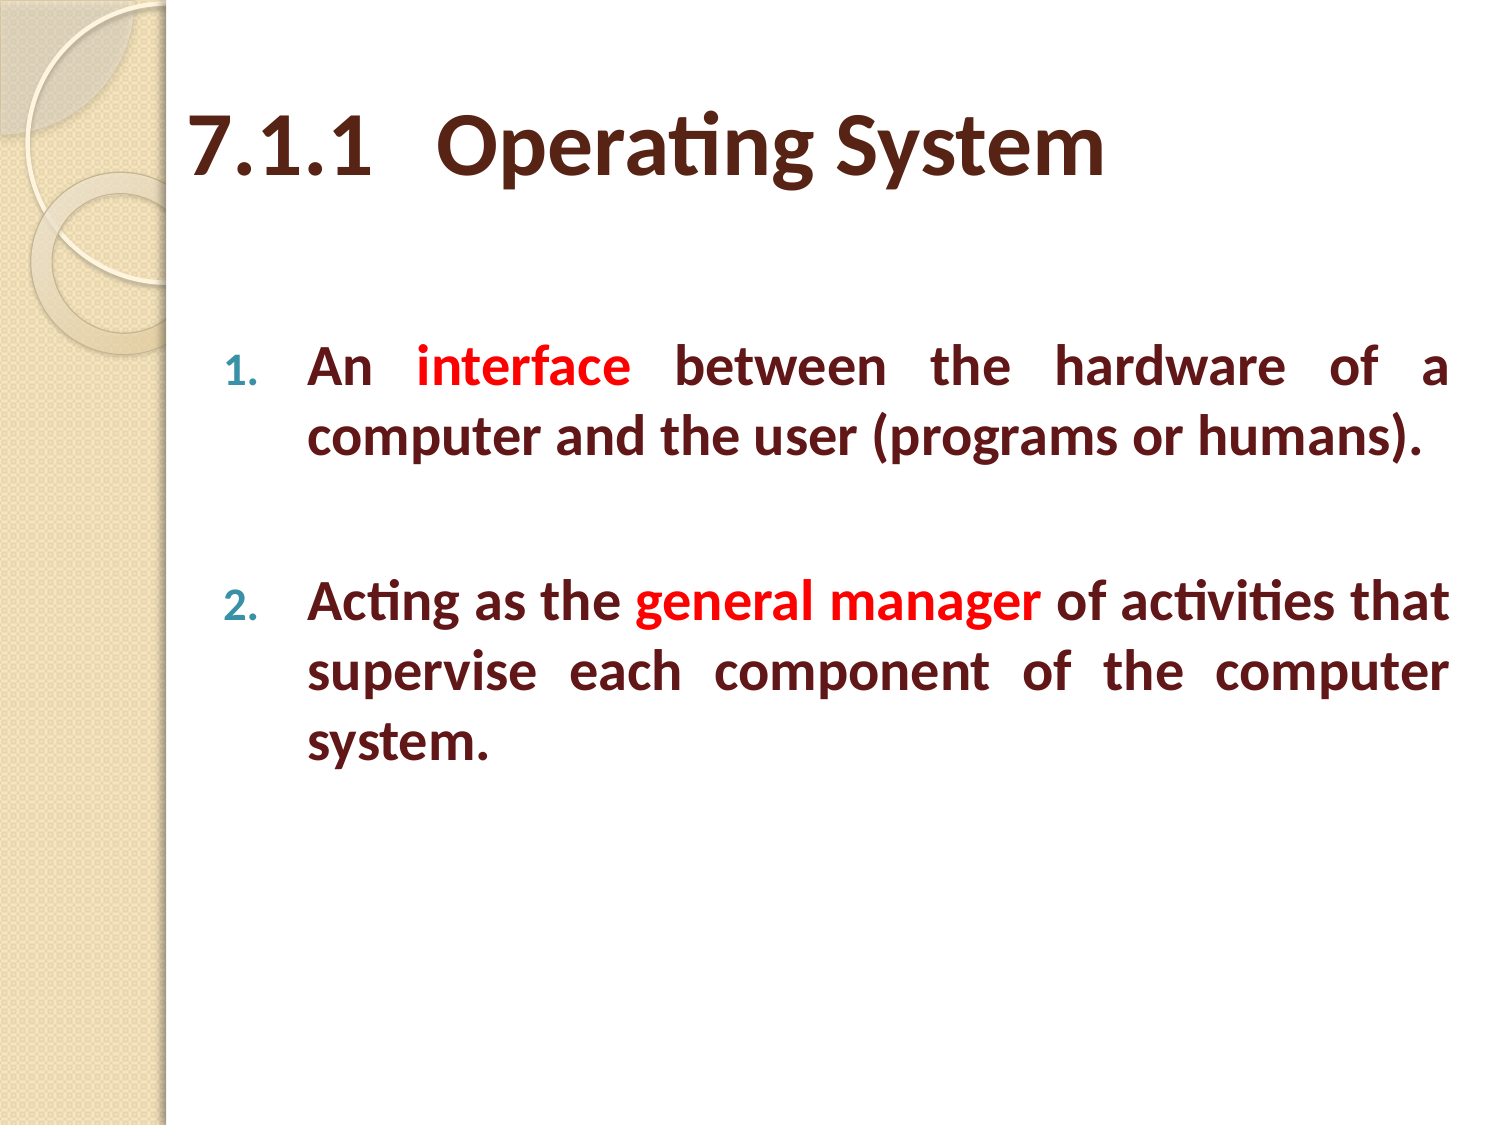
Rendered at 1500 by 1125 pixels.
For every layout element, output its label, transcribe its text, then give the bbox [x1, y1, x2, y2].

list An interface between the hardware of a computer and the user (programs or humans). Acting as the general manager of activities that supervise each component of the computer system. [194, 237, 1466, 1125]
title 7.1.1 Operating System [171, 45, 1466, 233]
